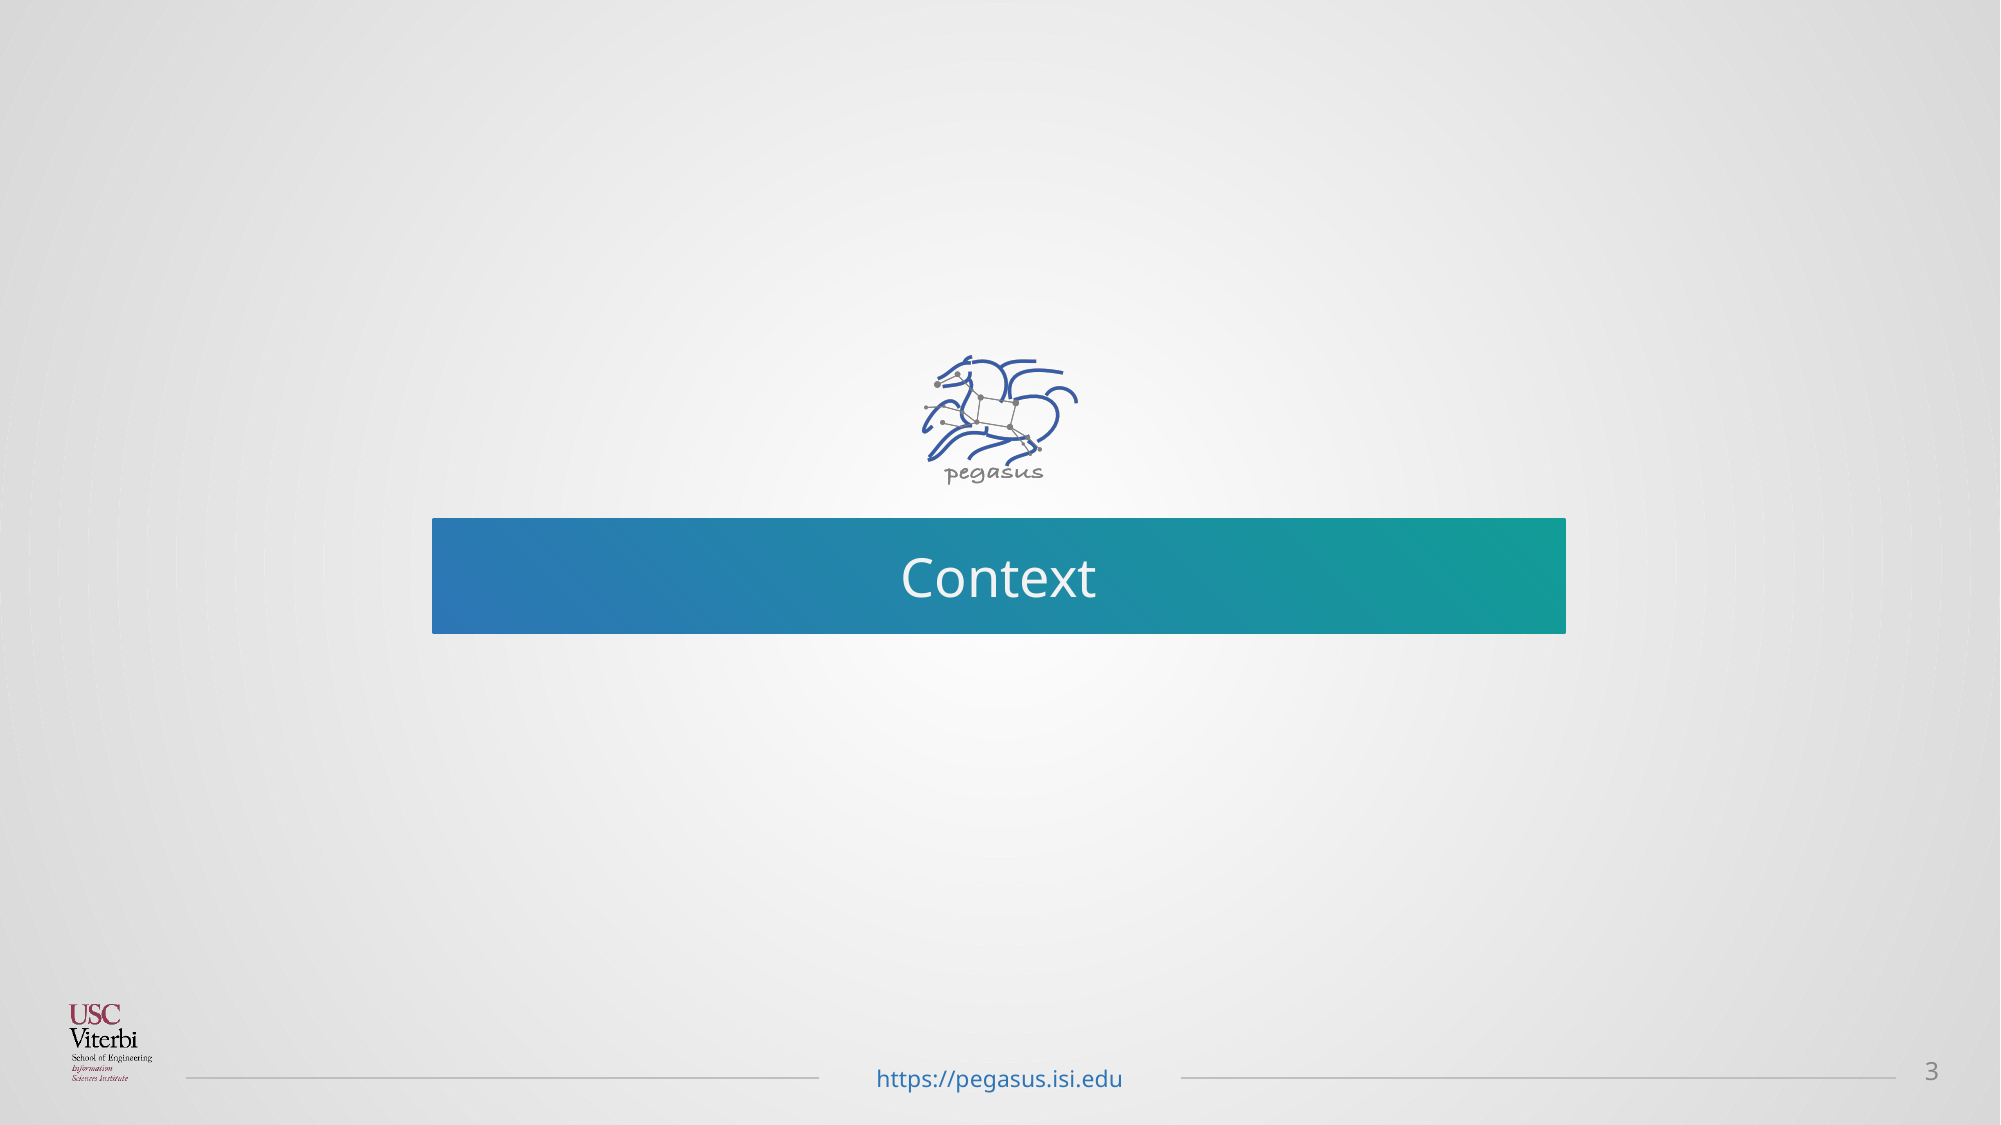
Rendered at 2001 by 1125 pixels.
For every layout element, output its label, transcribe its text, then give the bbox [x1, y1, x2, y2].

footer https://pegasus.isi.edu [825, 1047, 1175, 1108]
picture [54, 994, 160, 1091]
title Context [432, 518, 1566, 634]
slide_number 3 [1504, 1042, 1955, 1103]
picture [922, 355, 1078, 486]
